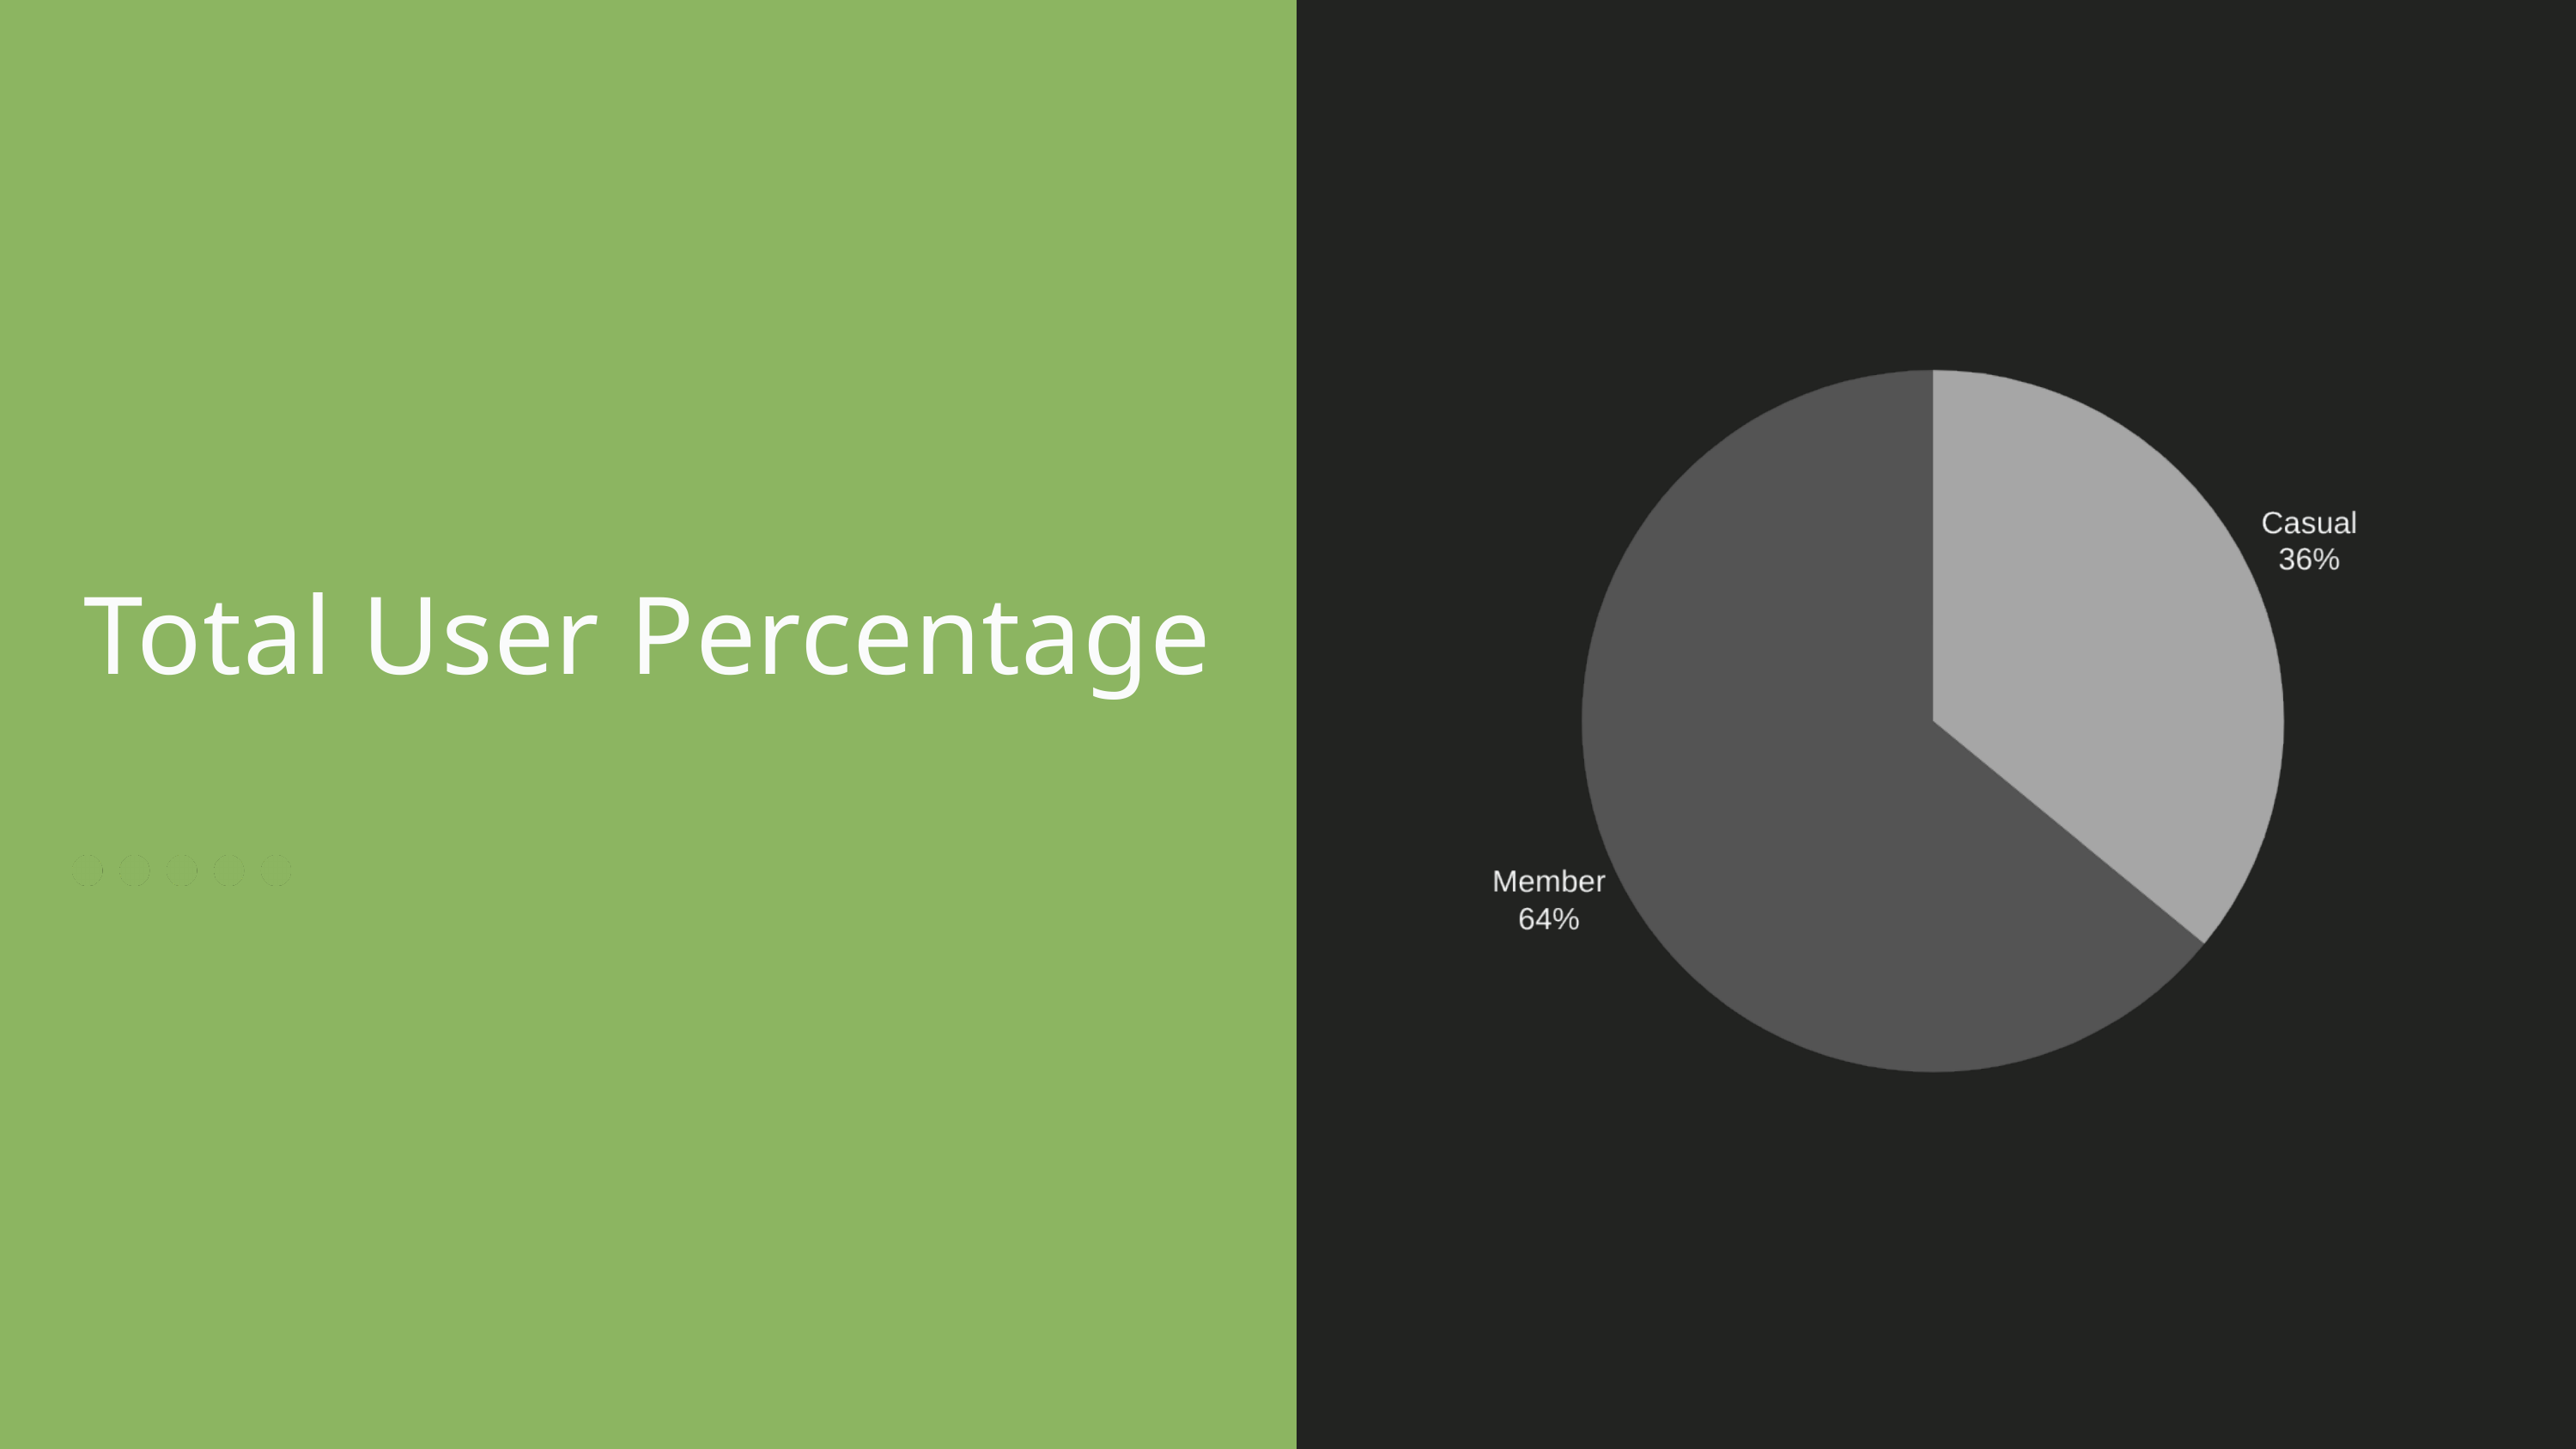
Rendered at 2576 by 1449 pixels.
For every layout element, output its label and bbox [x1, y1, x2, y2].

picture [1399, 282, 2451, 1161]
text_box [0, 0, 1297, 1449]
text_box [72, 562, 1224, 886]
